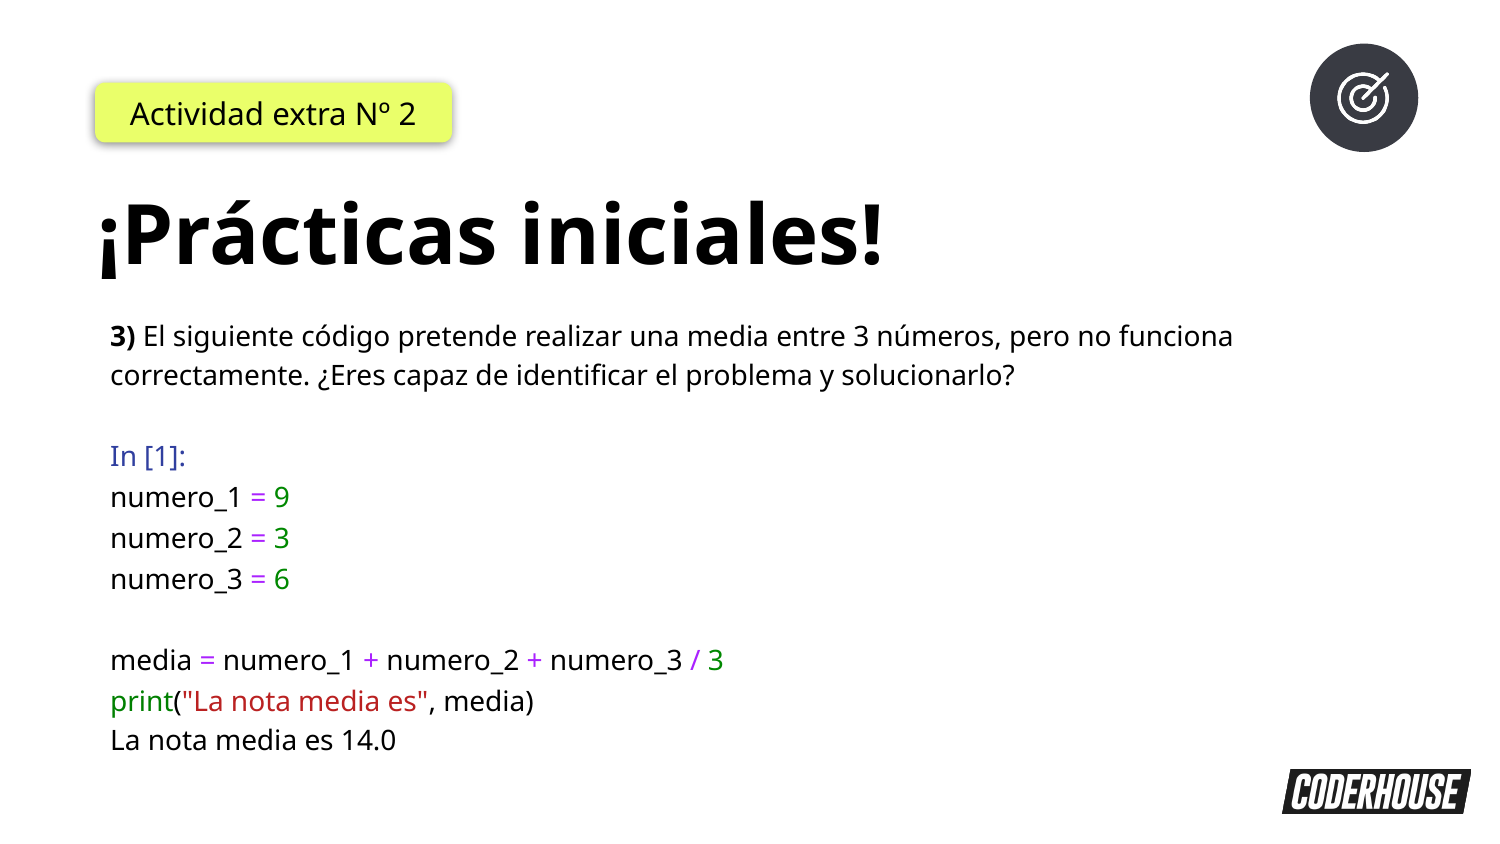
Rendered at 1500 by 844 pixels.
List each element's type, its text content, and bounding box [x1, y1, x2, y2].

text_box 3) El siguiente código pretende realizar una media entre 3 números, pero no funciona correctamente. ¿Eres capaz de identificar el problema y solucionarlo? In [1]: numero_1 = 9 numero_2 = 3 numero_3 = 6 ​ media = numero_1 + numero_2 + numero_3 / 3 print("La nota media es", media) La nota media es 14.0 [95, 298, 1348, 771]
text_box [152, 76, 557, 143]
text_box ¡Prácticas iniciales! [82, 177, 1282, 298]
picture [1281, 769, 1471, 814]
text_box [1309, 43, 1419, 153]
text_box Actividad extra Nº 2 [95, 82, 453, 143]
